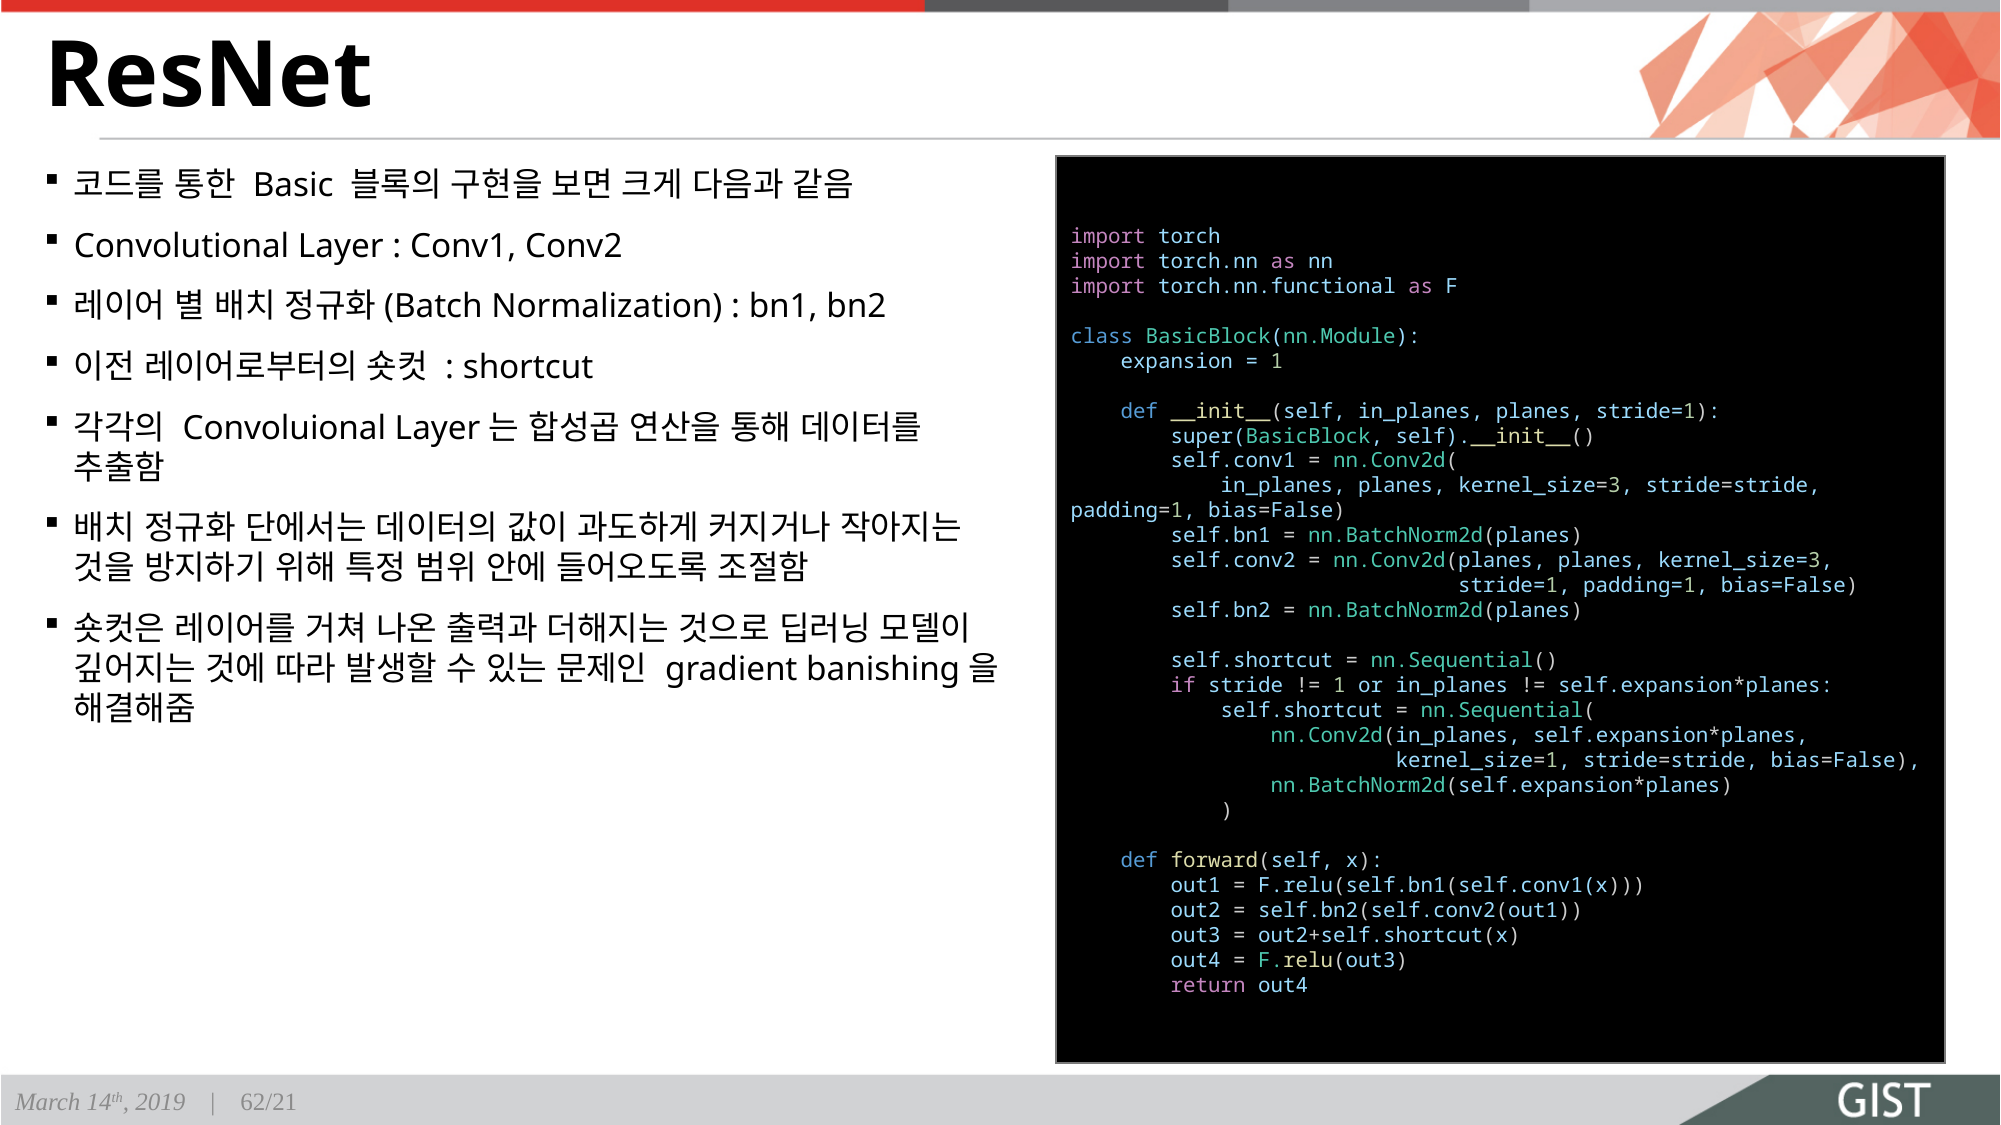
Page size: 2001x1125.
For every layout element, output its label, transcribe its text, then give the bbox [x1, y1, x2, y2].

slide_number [0, 1075, 450, 1125]
text_box import torch import torch.nn as nn import torch.nn.functional as F class BasicBlock(nn.Module): expansion = 1 def __init__(self, in_planes, planes, stride=1): super(BasicBlock, self).__init__() self.conv1 = nn.Conv2d( in_planes, planes, kernel_size=3, stride=stride, padding=1, bias=False) self.bn1 = nn.BatchNorm2d(planes) self.conv2 = nn.Conv2d(planes, planes, kernel_size=3, stride=1, padding=1, bias=False) self.bn2 = nn.BatchNorm2d(planes) self.shortcut = nn.Sequential() if stride != 1 or in_planes != self.expansion*planes: self.shortcut = nn.Sequential( nn.Conv2d(in_planes, self.expansion*planes, kernel_size=1, stride=stride, bias=False), nn.BatchNorm2d(self.expansion*planes) ) def forward(self, x): out1 = F.relu(self.bn1(self.conv1(x))) out2 = self.bn2(self.conv2(out1)) out3 = out2+self.shortcut(x) out4 = F.relu(out3) return out4 [1055, 155, 1946, 1064]
picture [0, 0, 2000, 1125]
list 코드를 통한 Basic 블록의 구현을 보면 크게 다음과 같음 Convolutional Layer : Conv1, Conv2 레이어 별 배치 정규화(Batch Normalization) : bn1, bn2 이전 레이어로부터의 숏컷 : shortcut 각각의 Convoluional Layer는 합성곱 연산을 통해 데이터를 추출함 배치 정규화 단에서는 데이터의 값이 과도하게 커지거나 작아지는 것을 방지하기 위해 특정 범위 안에 들어오도록 조절함 숏컷은 레이어를 거쳐 나온 출력과 더해지는 것으로 딥러닝 모델이 깊어지는 것에 따라 발생할 수 있는 문제인 gradient banishing을 해결해줌 [29, 155, 1025, 1043]
title ResNet [29, 17, 1971, 136]
